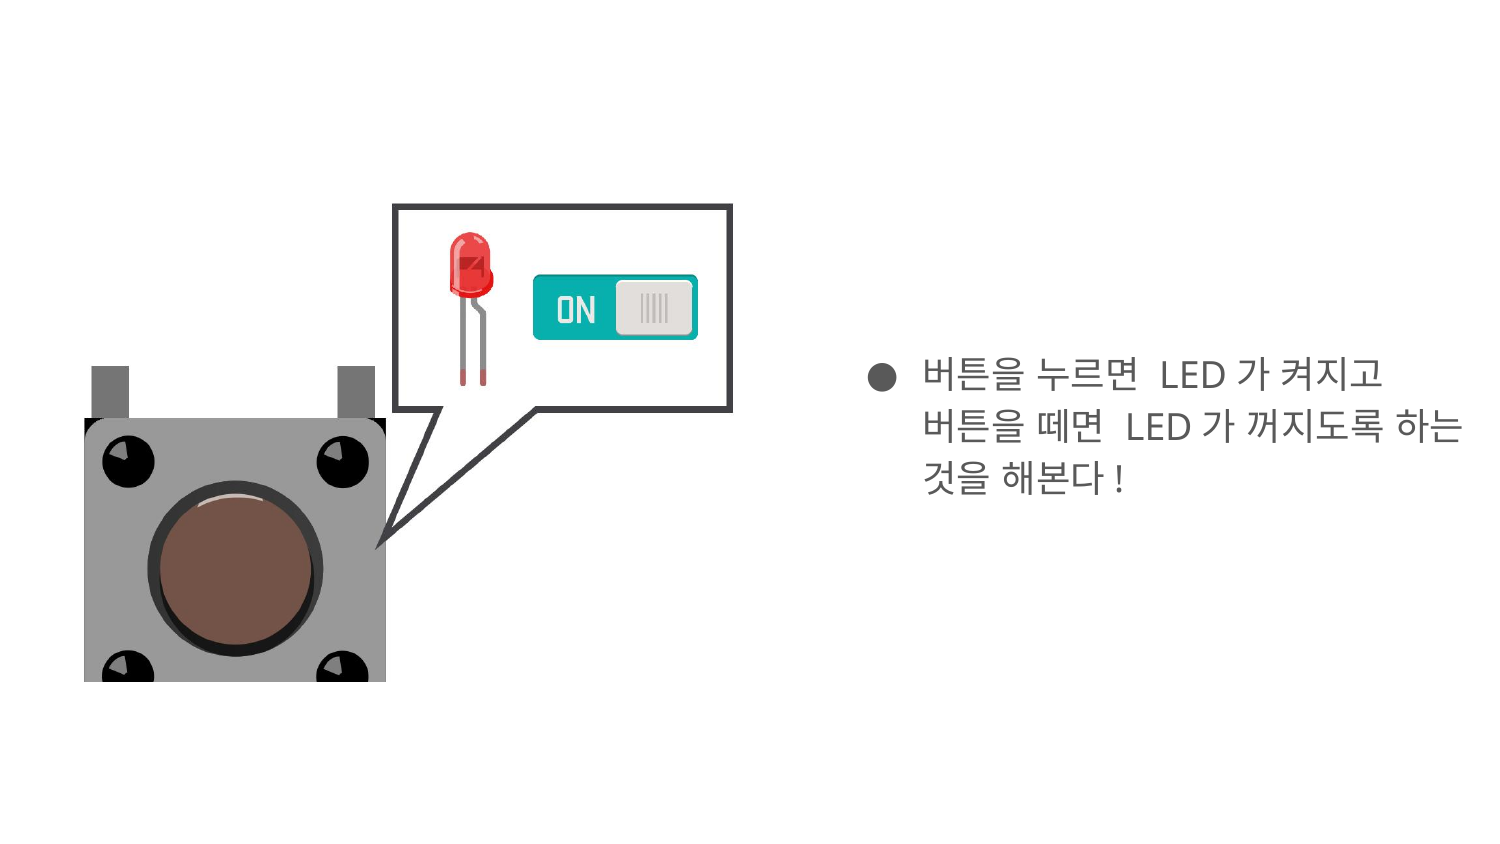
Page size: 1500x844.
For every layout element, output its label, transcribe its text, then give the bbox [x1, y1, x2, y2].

list 버튼을 누르면 LED가 켜지고 버튼을 떼면 LED가 꺼지도록 하는 것을 해본다! [832, 0, 1500, 844]
picture [0, 161, 833, 683]
